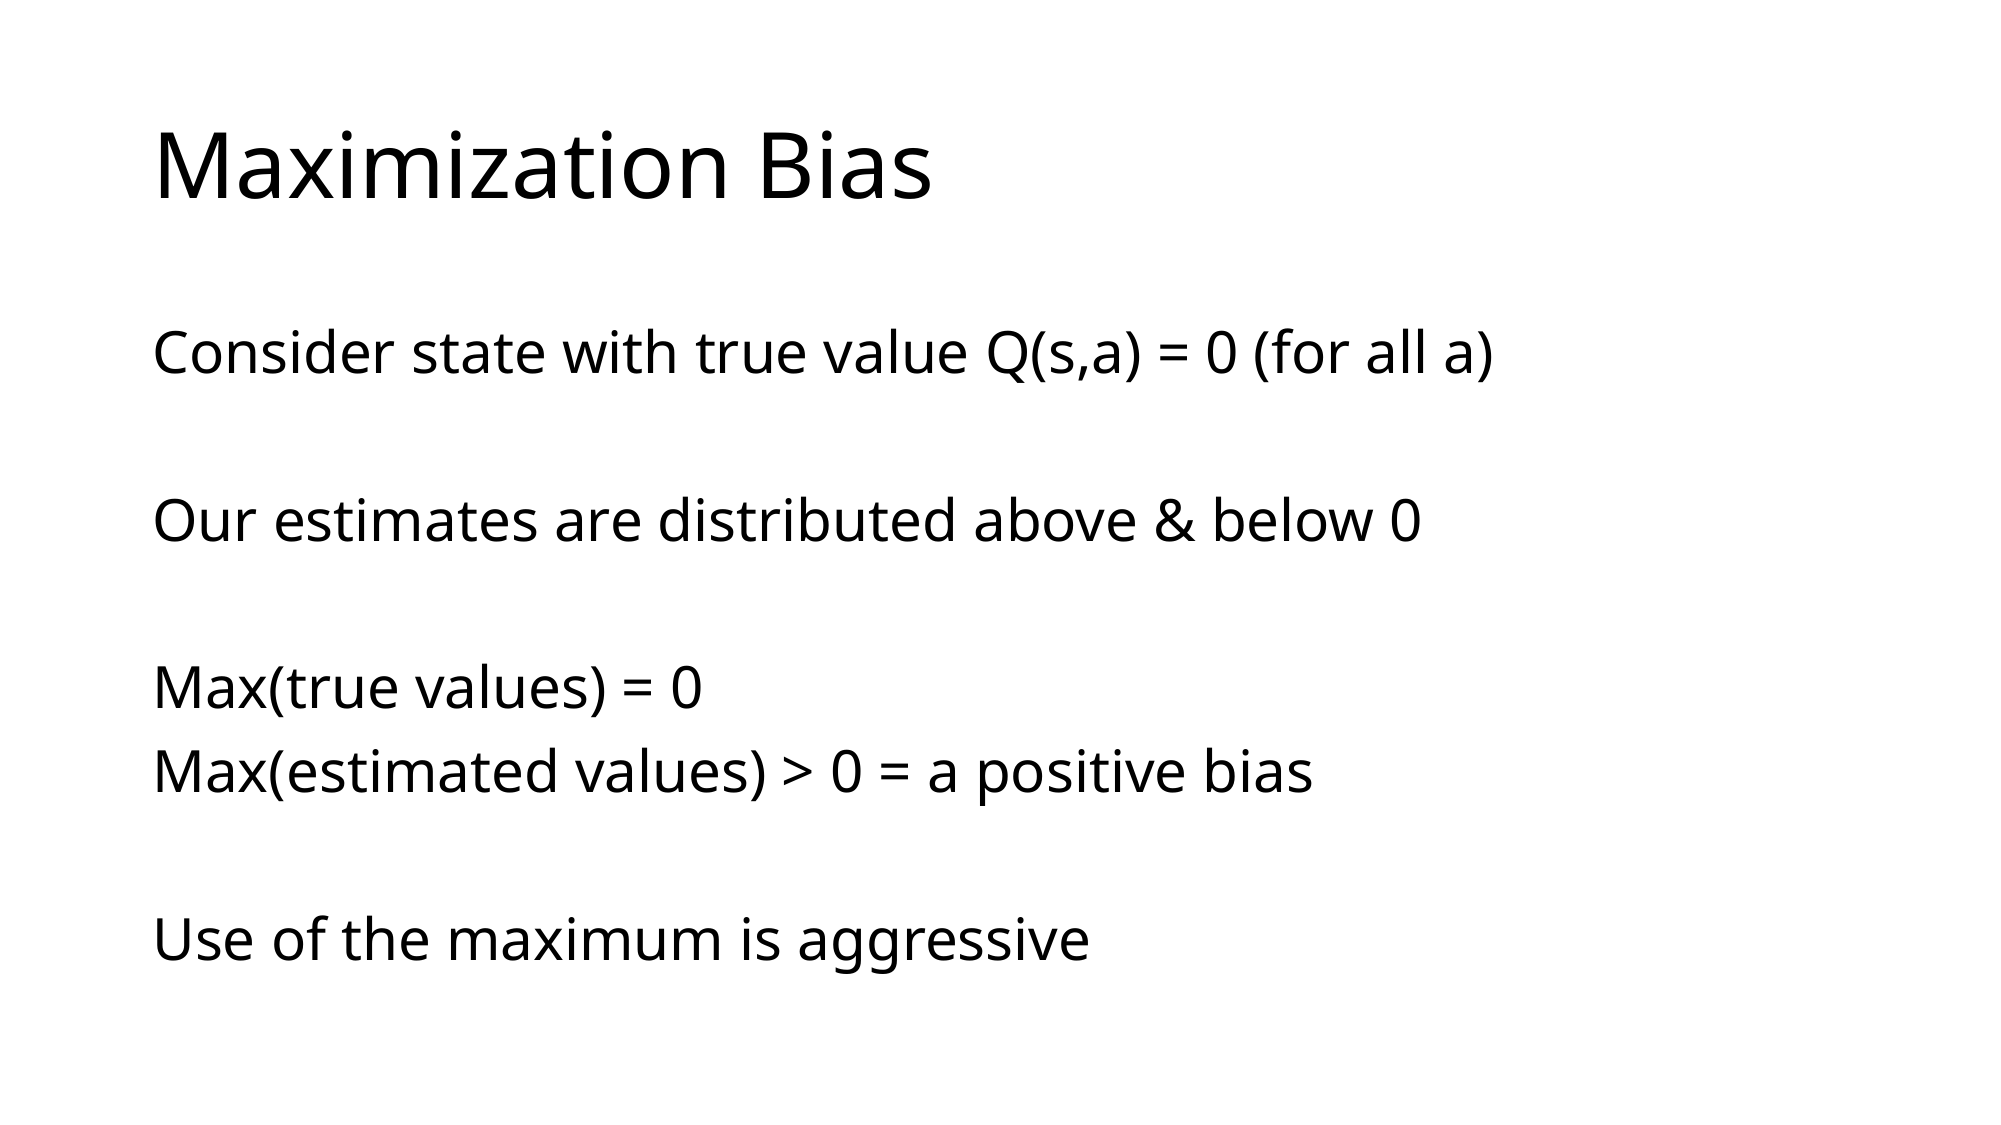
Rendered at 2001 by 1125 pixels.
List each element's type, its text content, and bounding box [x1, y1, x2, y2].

title Maximization Bias [137, 59, 1863, 278]
list Consider state with true value Q(s,a) = 0 (for all a) Our estimates are distributed above & below 0 Max(true values) = 0 Max(estimated values) > 0 = a positive bias Use of the maximum is aggressive [137, 316, 1886, 1026]
